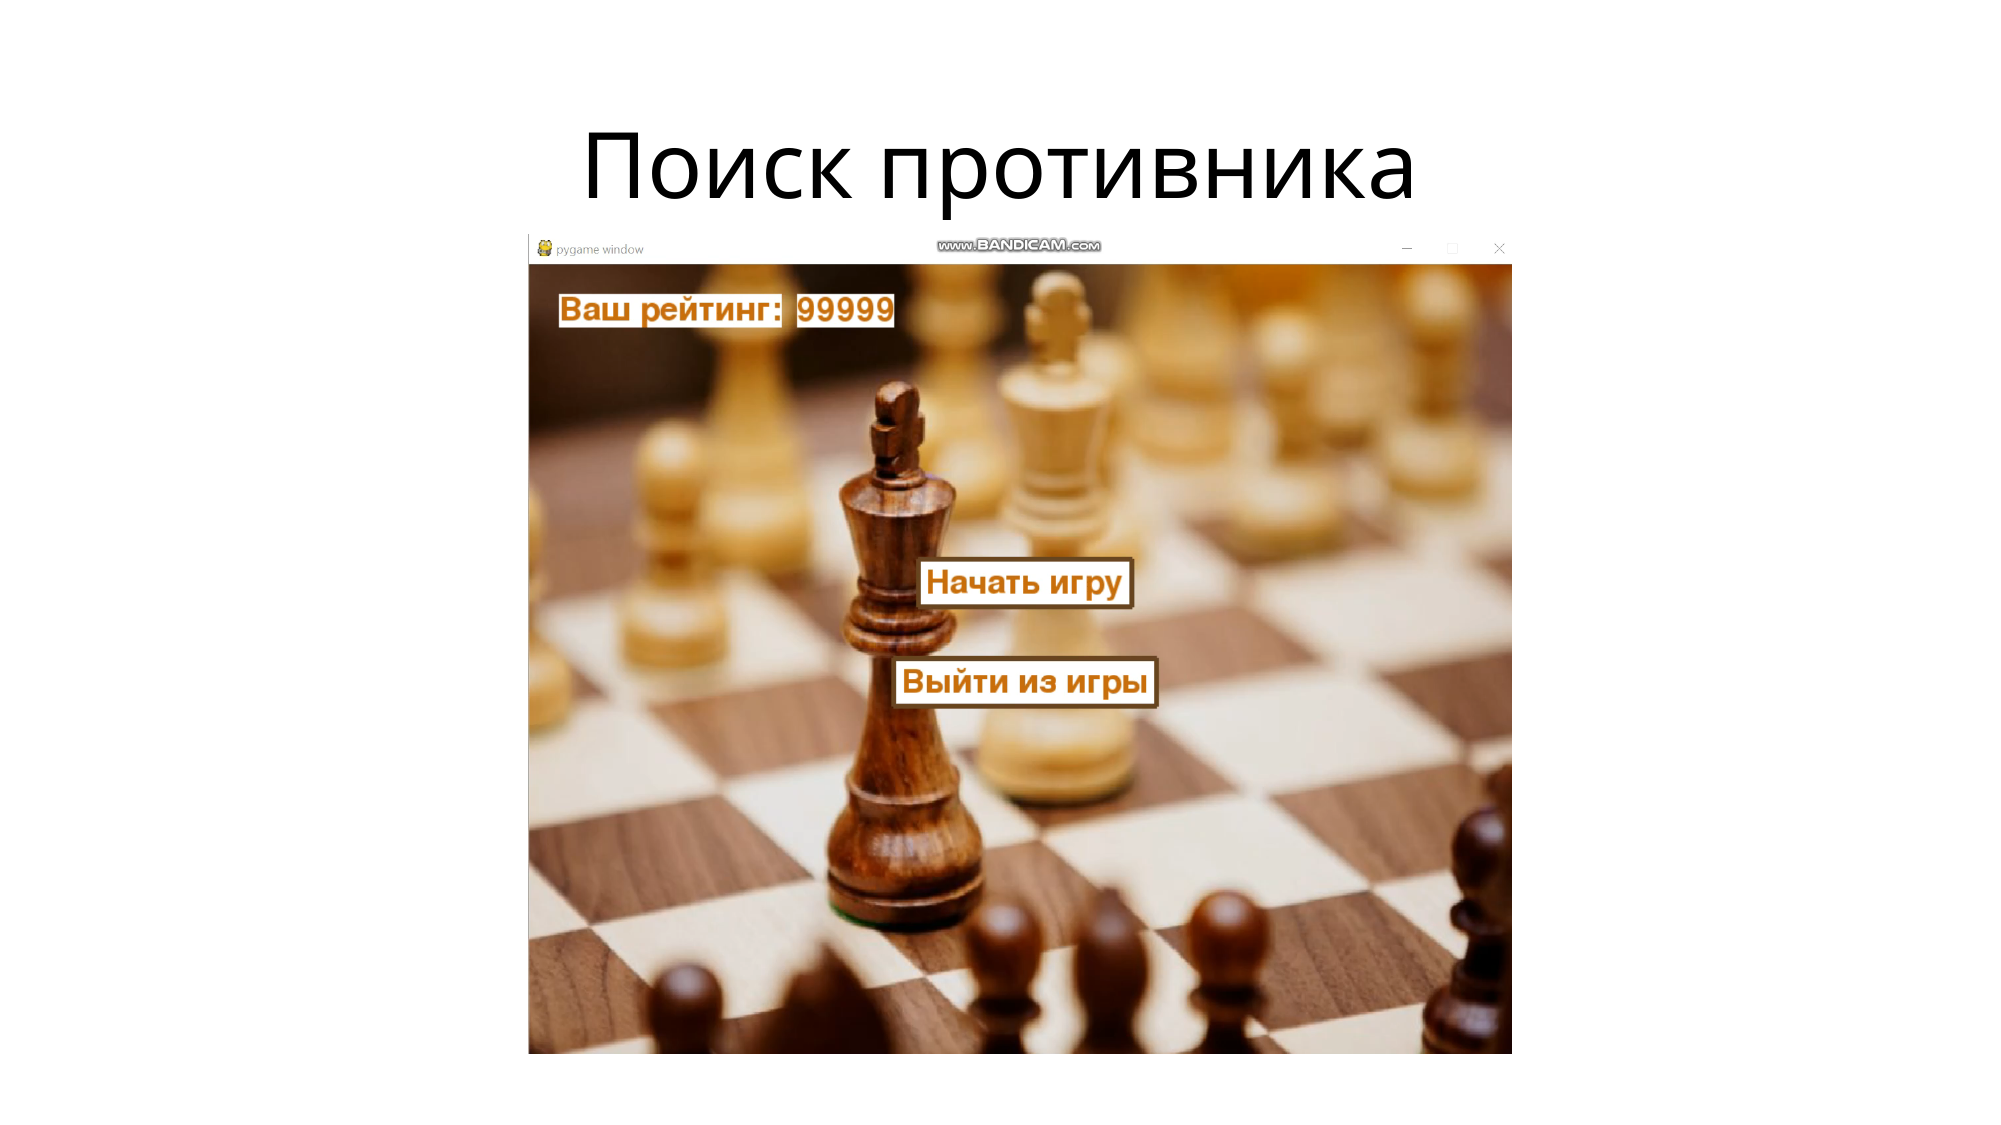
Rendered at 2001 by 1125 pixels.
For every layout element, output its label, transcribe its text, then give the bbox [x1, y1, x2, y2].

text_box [527, 233, 1513, 1054]
title Поиск противника [137, 59, 1863, 278]
